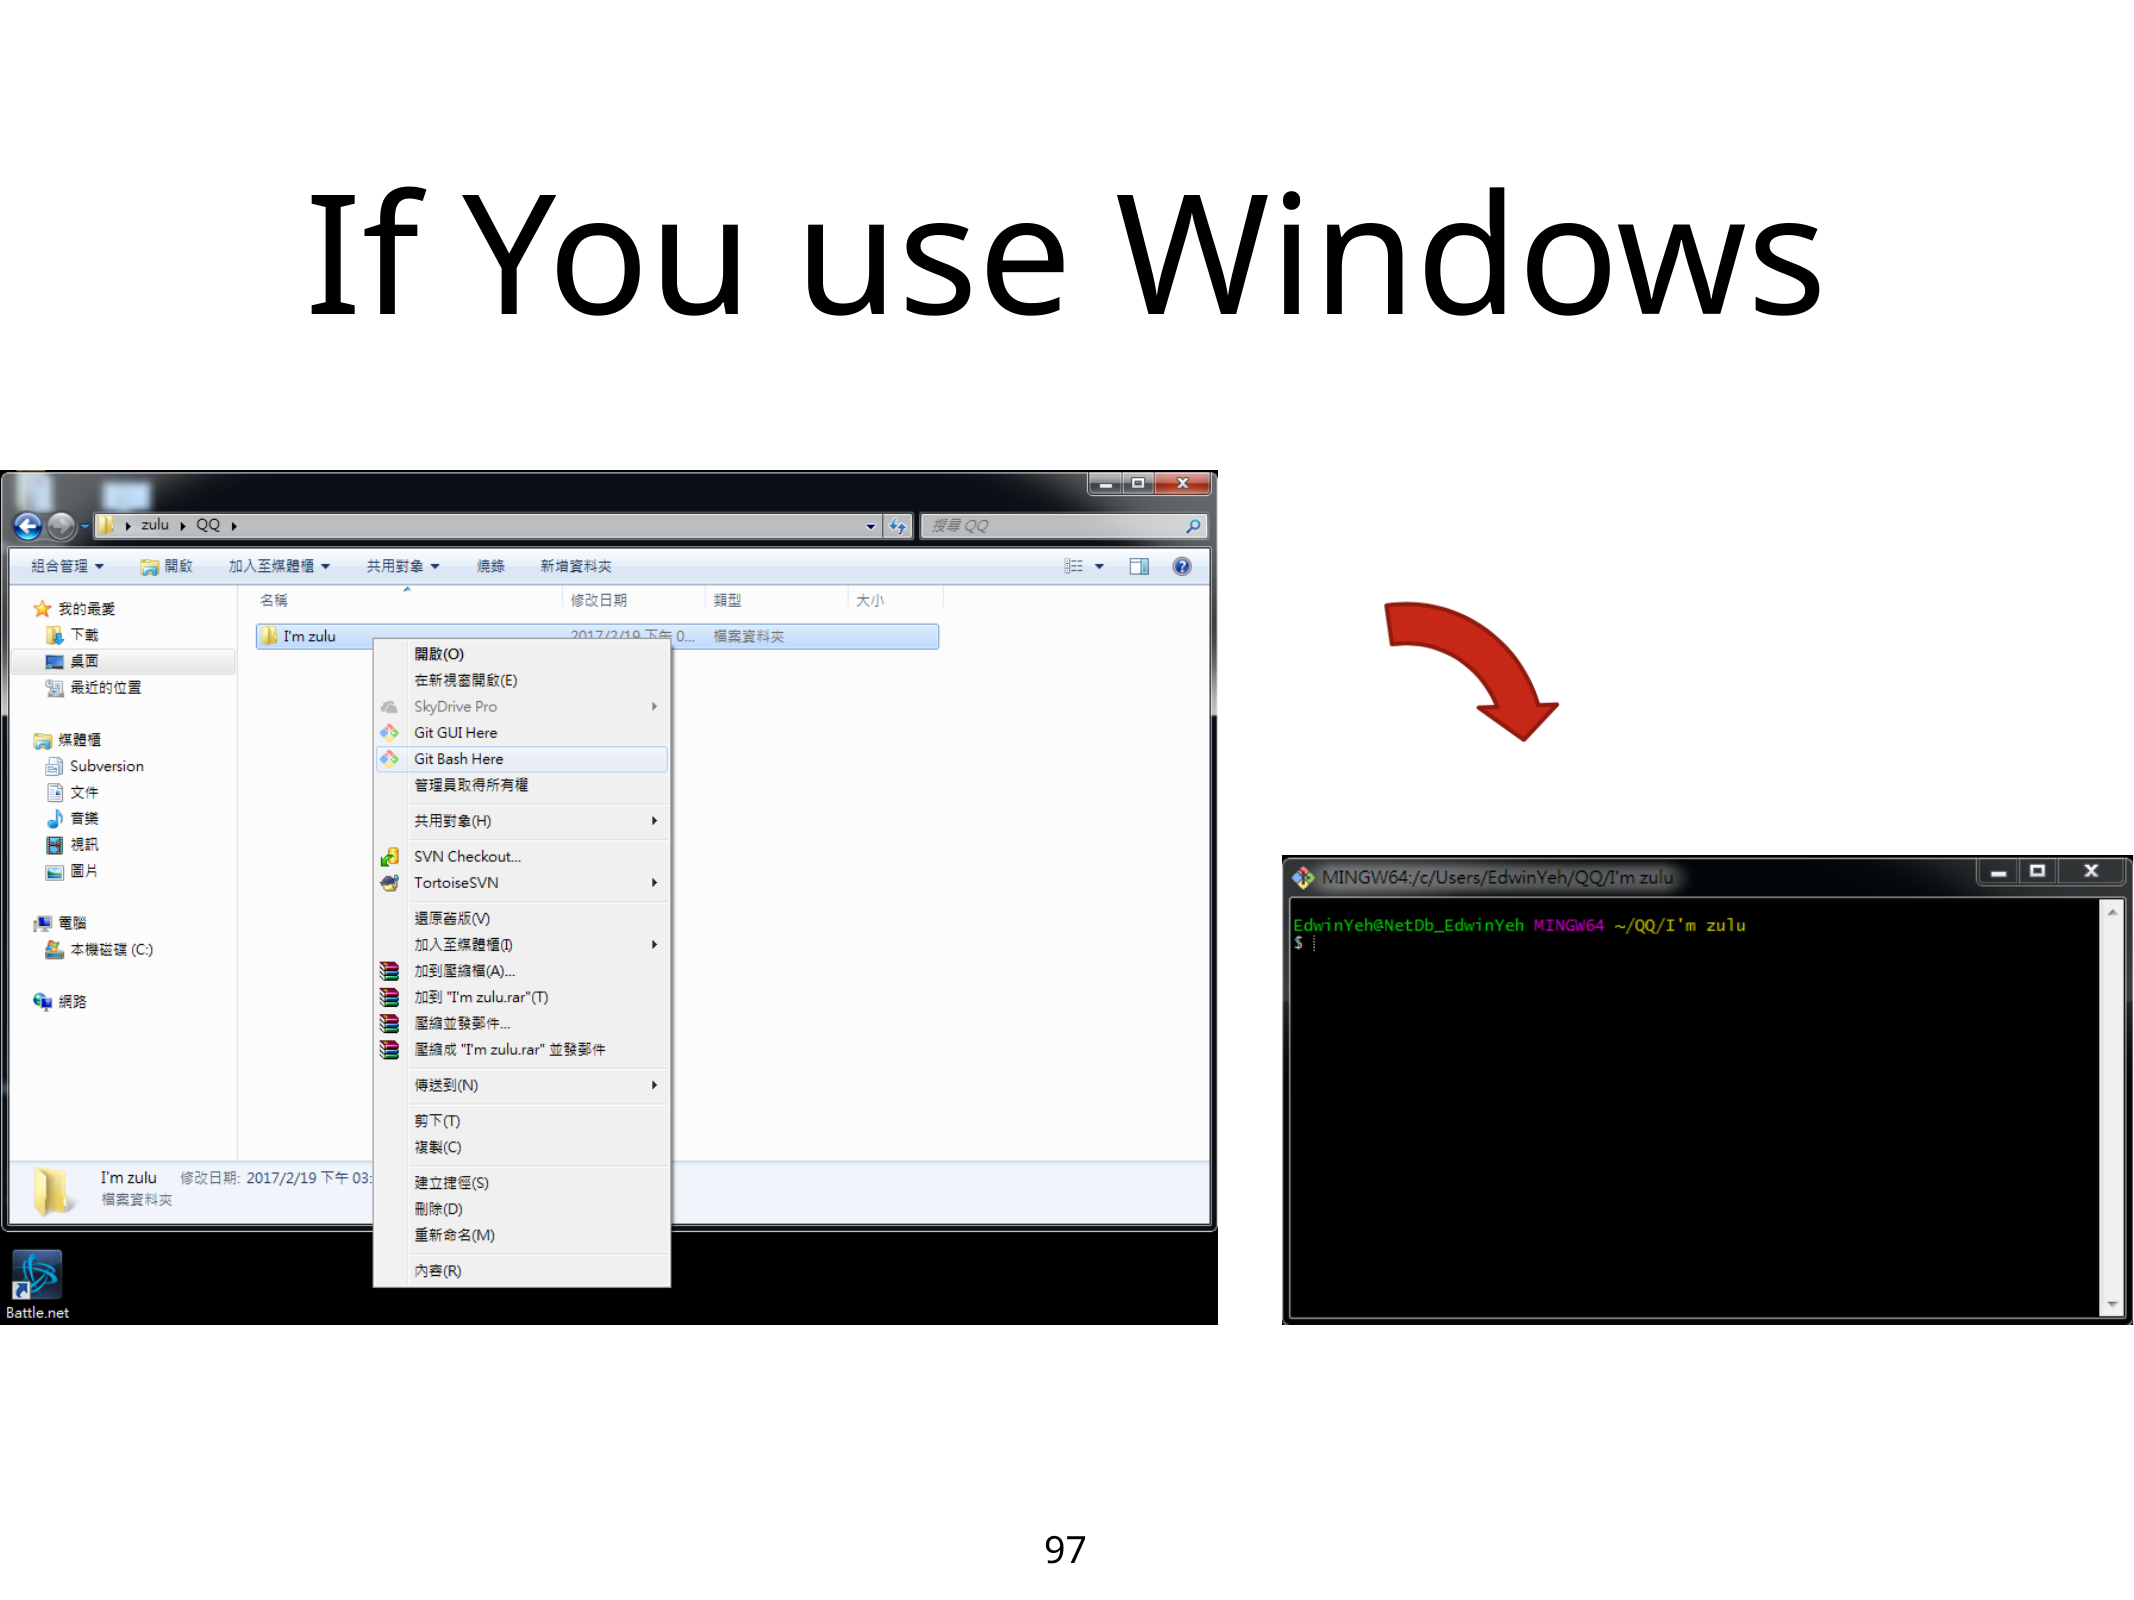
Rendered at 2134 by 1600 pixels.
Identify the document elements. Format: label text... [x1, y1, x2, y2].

slide_number 97 [1035, 1517, 1096, 1600]
picture [1352, 543, 1603, 779]
picture [0, 470, 1218, 1326]
title If You use Windows [156, 72, 1978, 428]
picture [1281, 855, 2134, 1326]
